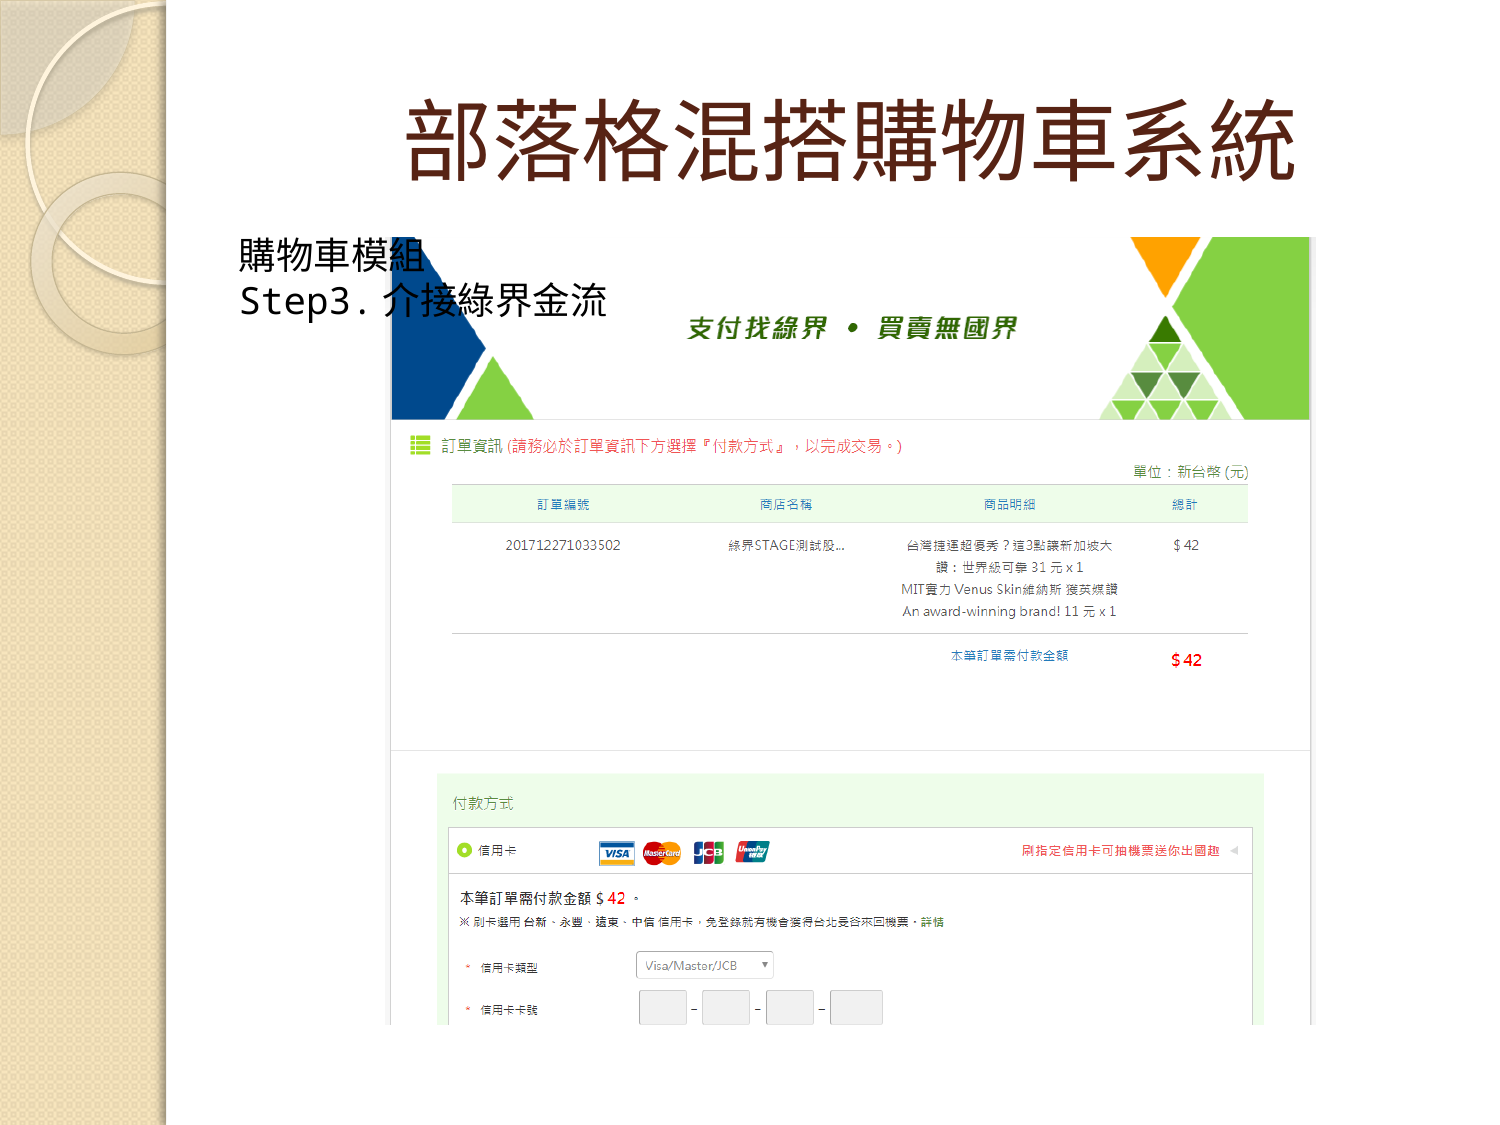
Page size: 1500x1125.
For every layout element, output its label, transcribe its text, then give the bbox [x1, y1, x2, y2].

text_box 購物車模組 Step3.介接綠界金流 [223, 224, 623, 329]
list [384, 237, 1317, 1026]
title 部落格混搭購物車系統 [235, 45, 1466, 233]
